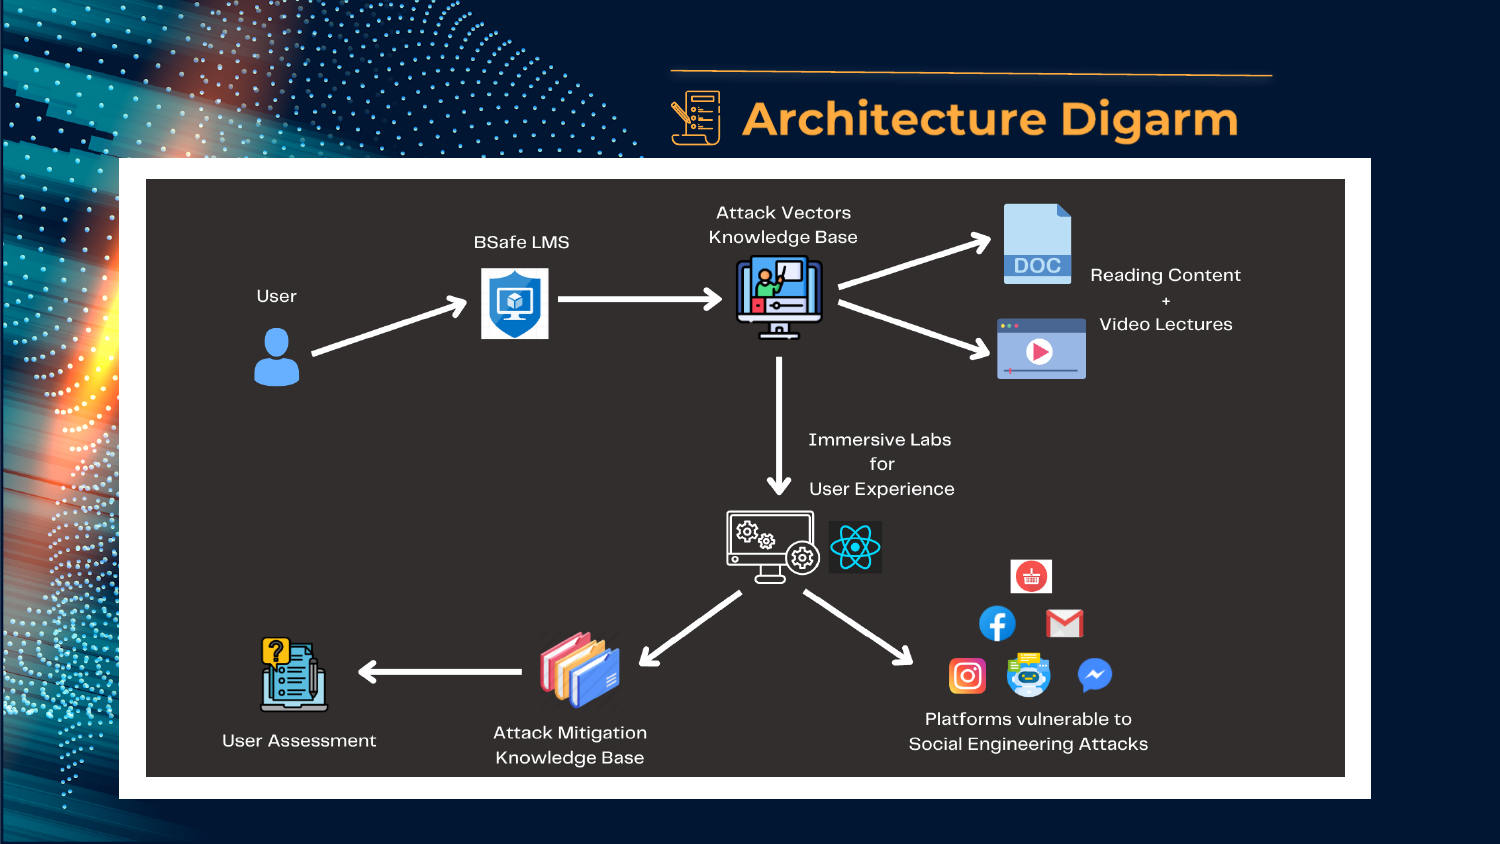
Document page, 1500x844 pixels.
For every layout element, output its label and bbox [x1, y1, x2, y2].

picture [0, 0, 1500, 844]
text_box [670, 70, 1273, 76]
text_box [670, 90, 721, 146]
